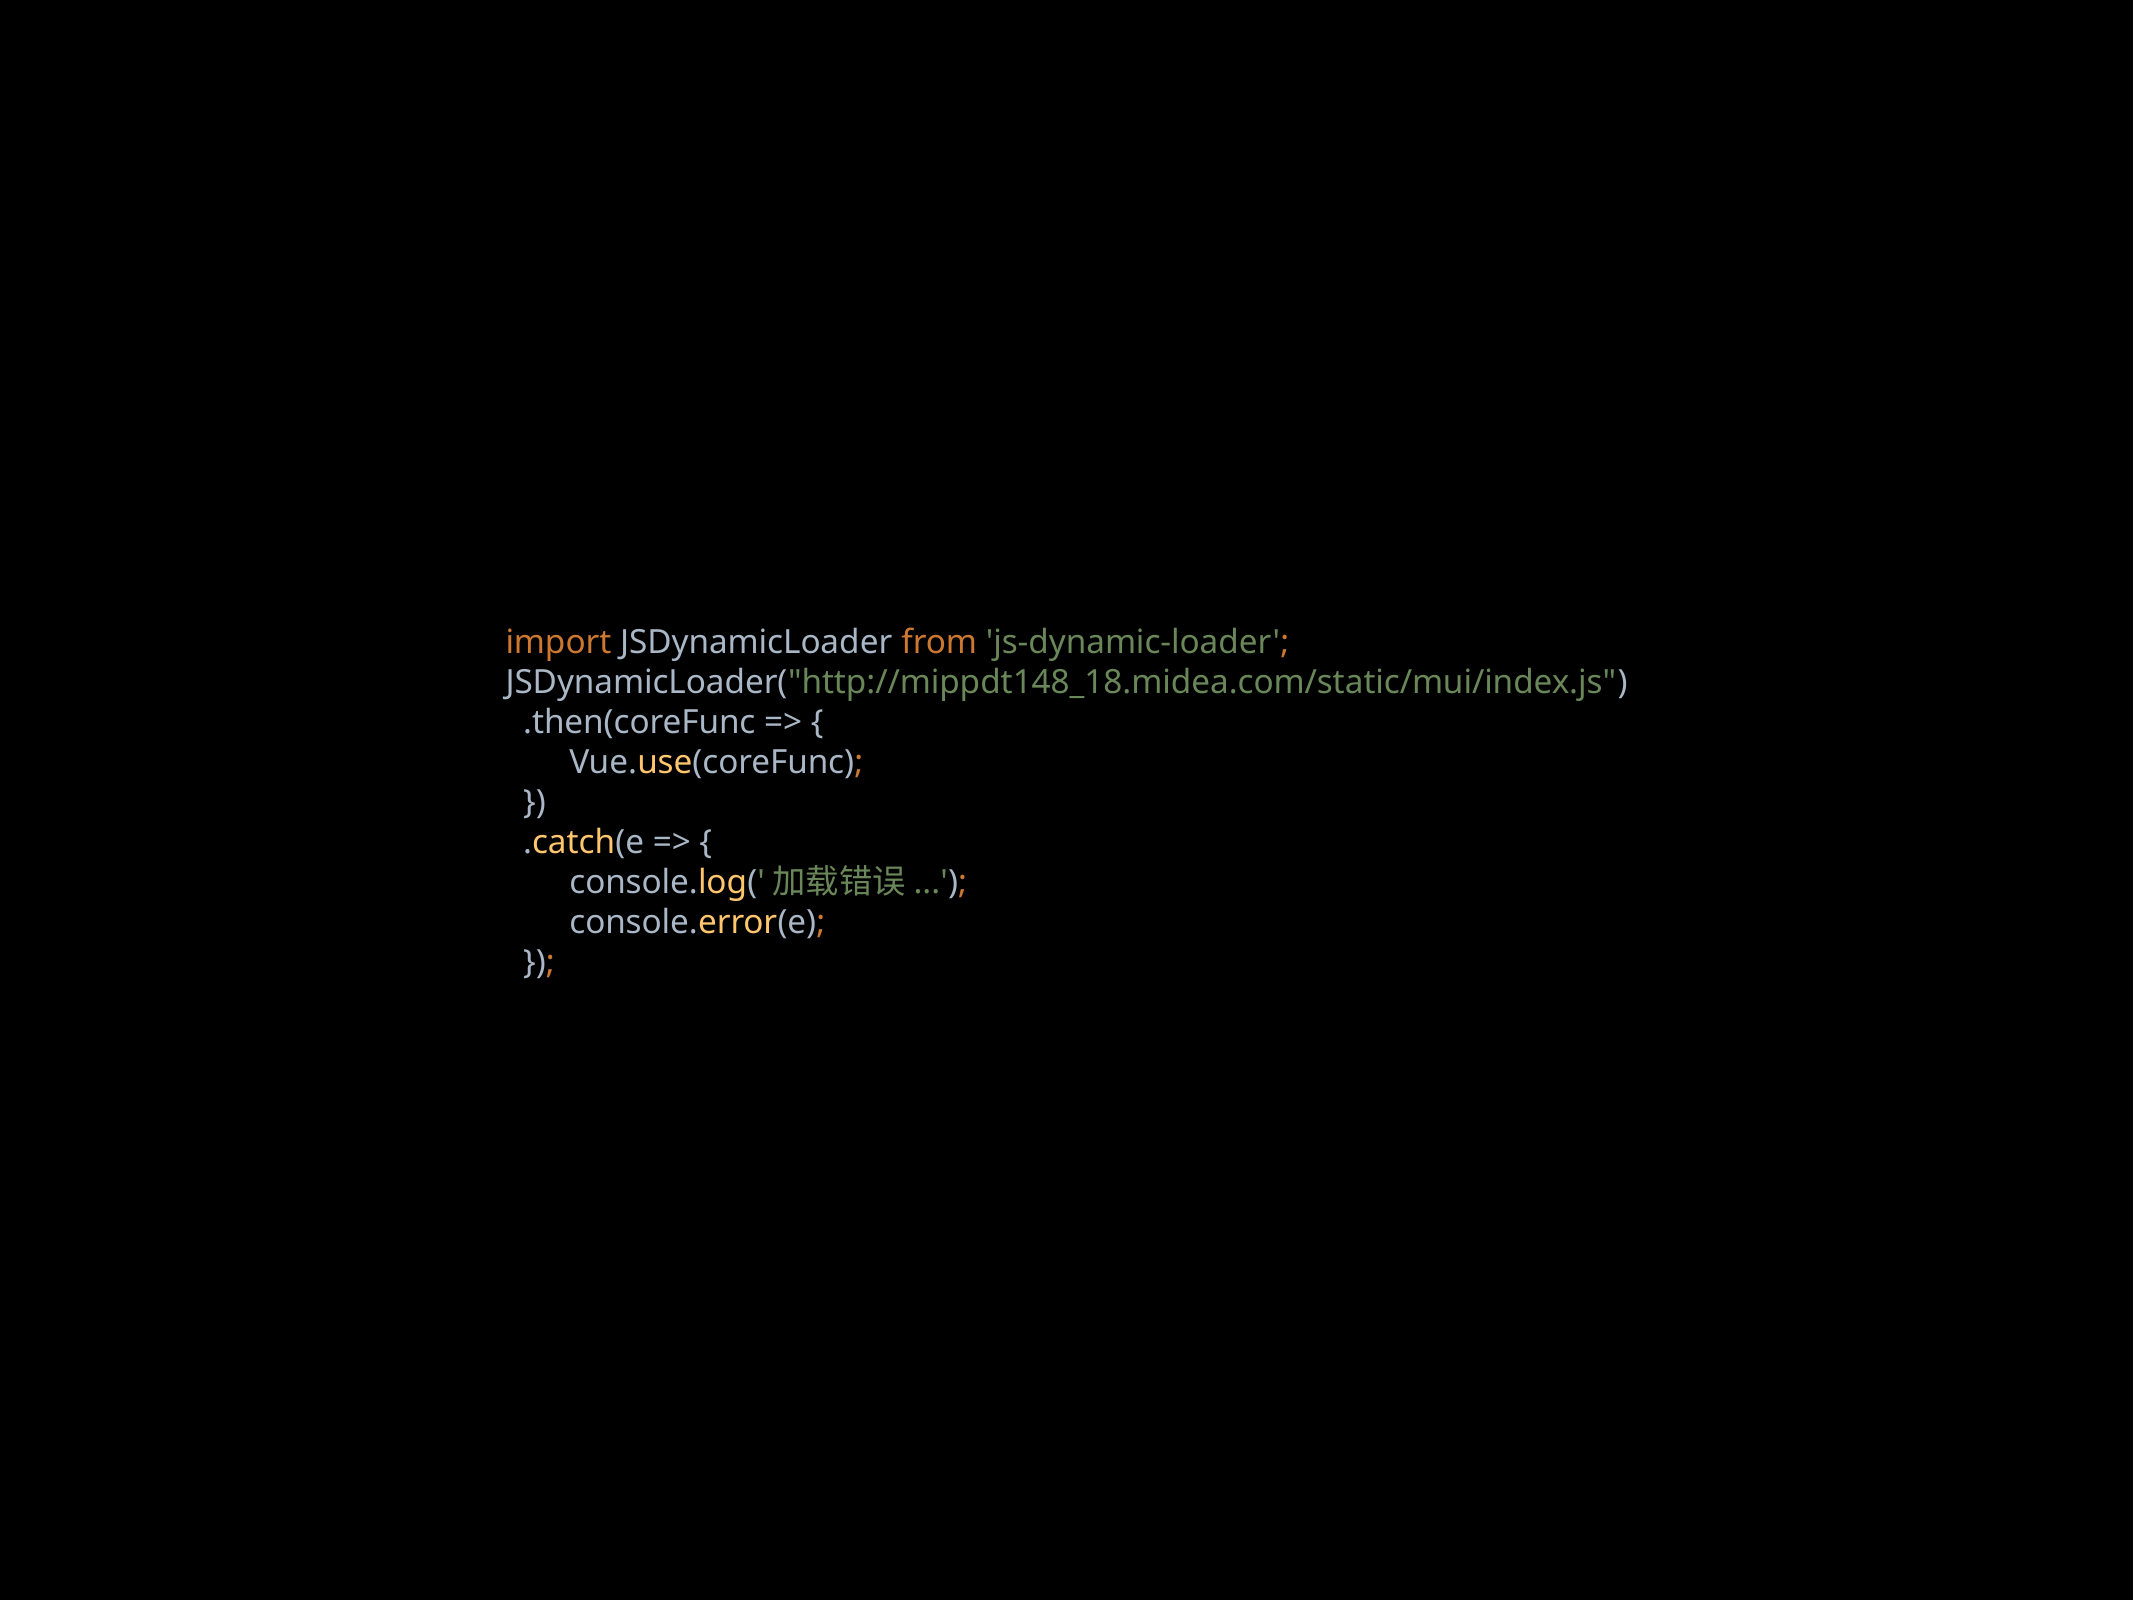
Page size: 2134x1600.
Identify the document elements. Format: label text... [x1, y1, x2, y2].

text_box import JSDynamicLoader from 'js-dynamic-loader'; JSDynamicLoader("http://mippdt148_18.midea.com/static/mui/index.js") .then(coreFunc => { Vue.use(coreFunc); }) .catch(e => { console.log('加载错误...'); console.error(e); }); [497, 612, 1636, 988]
